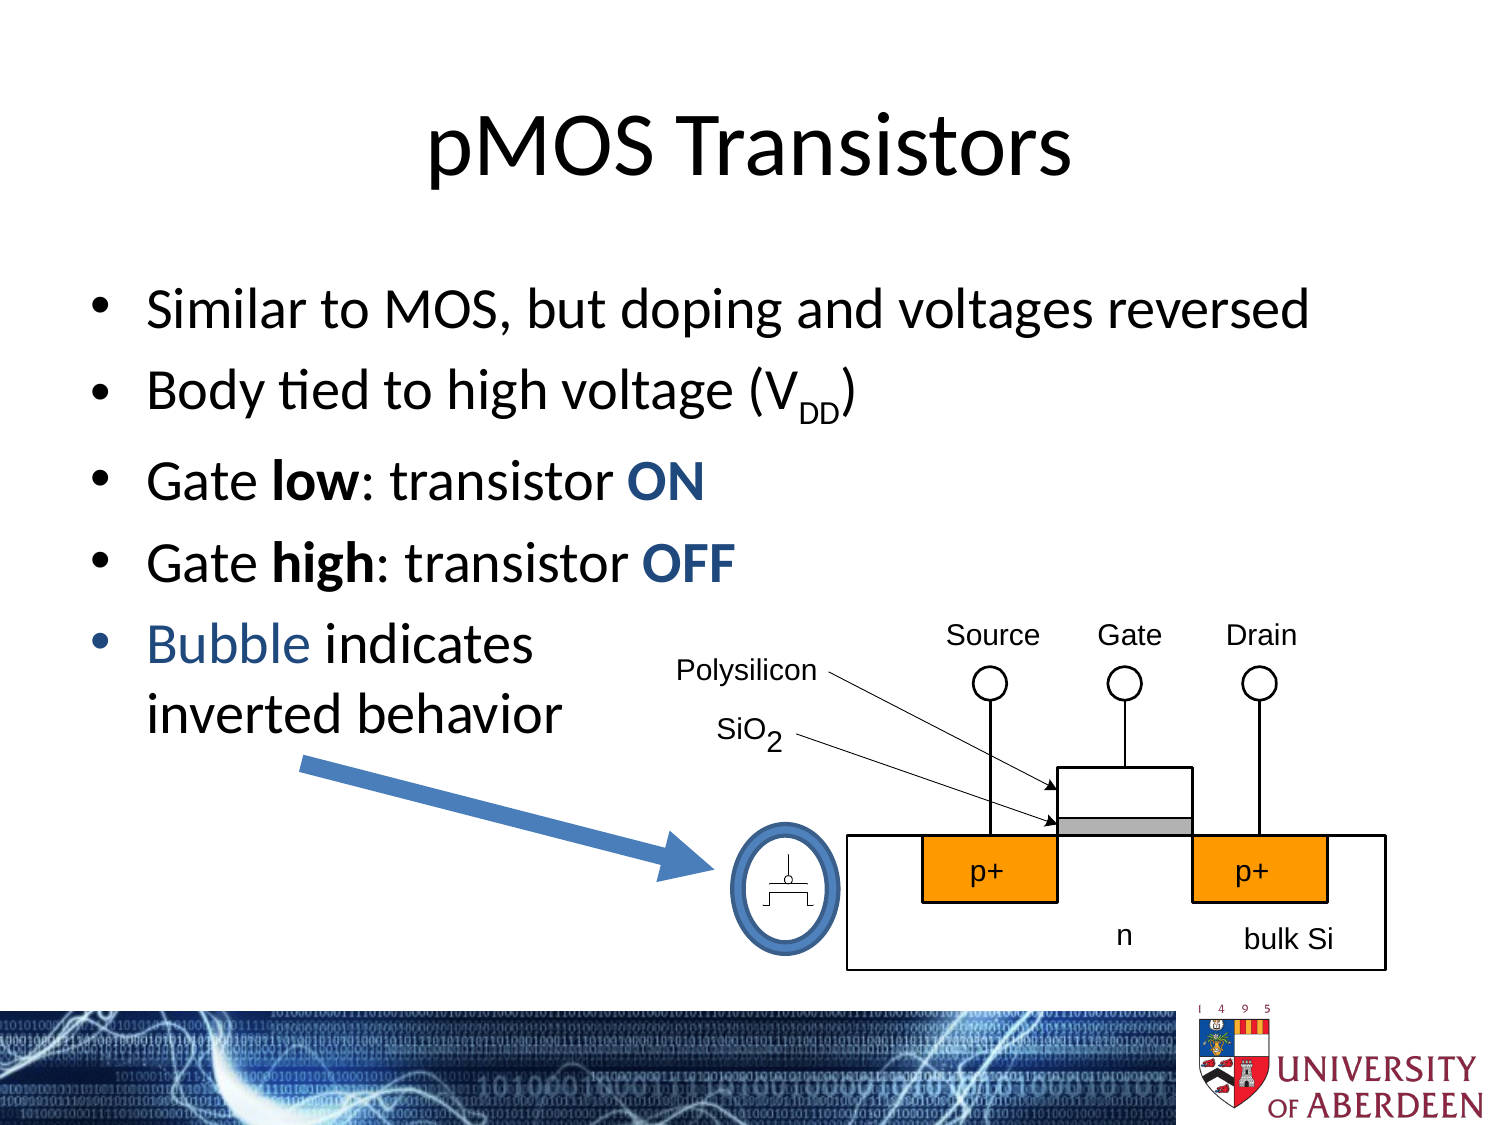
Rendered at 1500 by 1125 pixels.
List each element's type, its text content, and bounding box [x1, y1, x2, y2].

title pMOS Transistors [75, 45, 1425, 233]
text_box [667, 609, 1393, 978]
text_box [300, 762, 715, 870]
picture [0, 1011, 1176, 1125]
list Similar to MOS, but doping and voltages reversed Body tied to high voltage (VDD) Gate low: transistor ON Gate high: transistor OFF Bubble indicates inverted behavior [75, 262, 1425, 1005]
